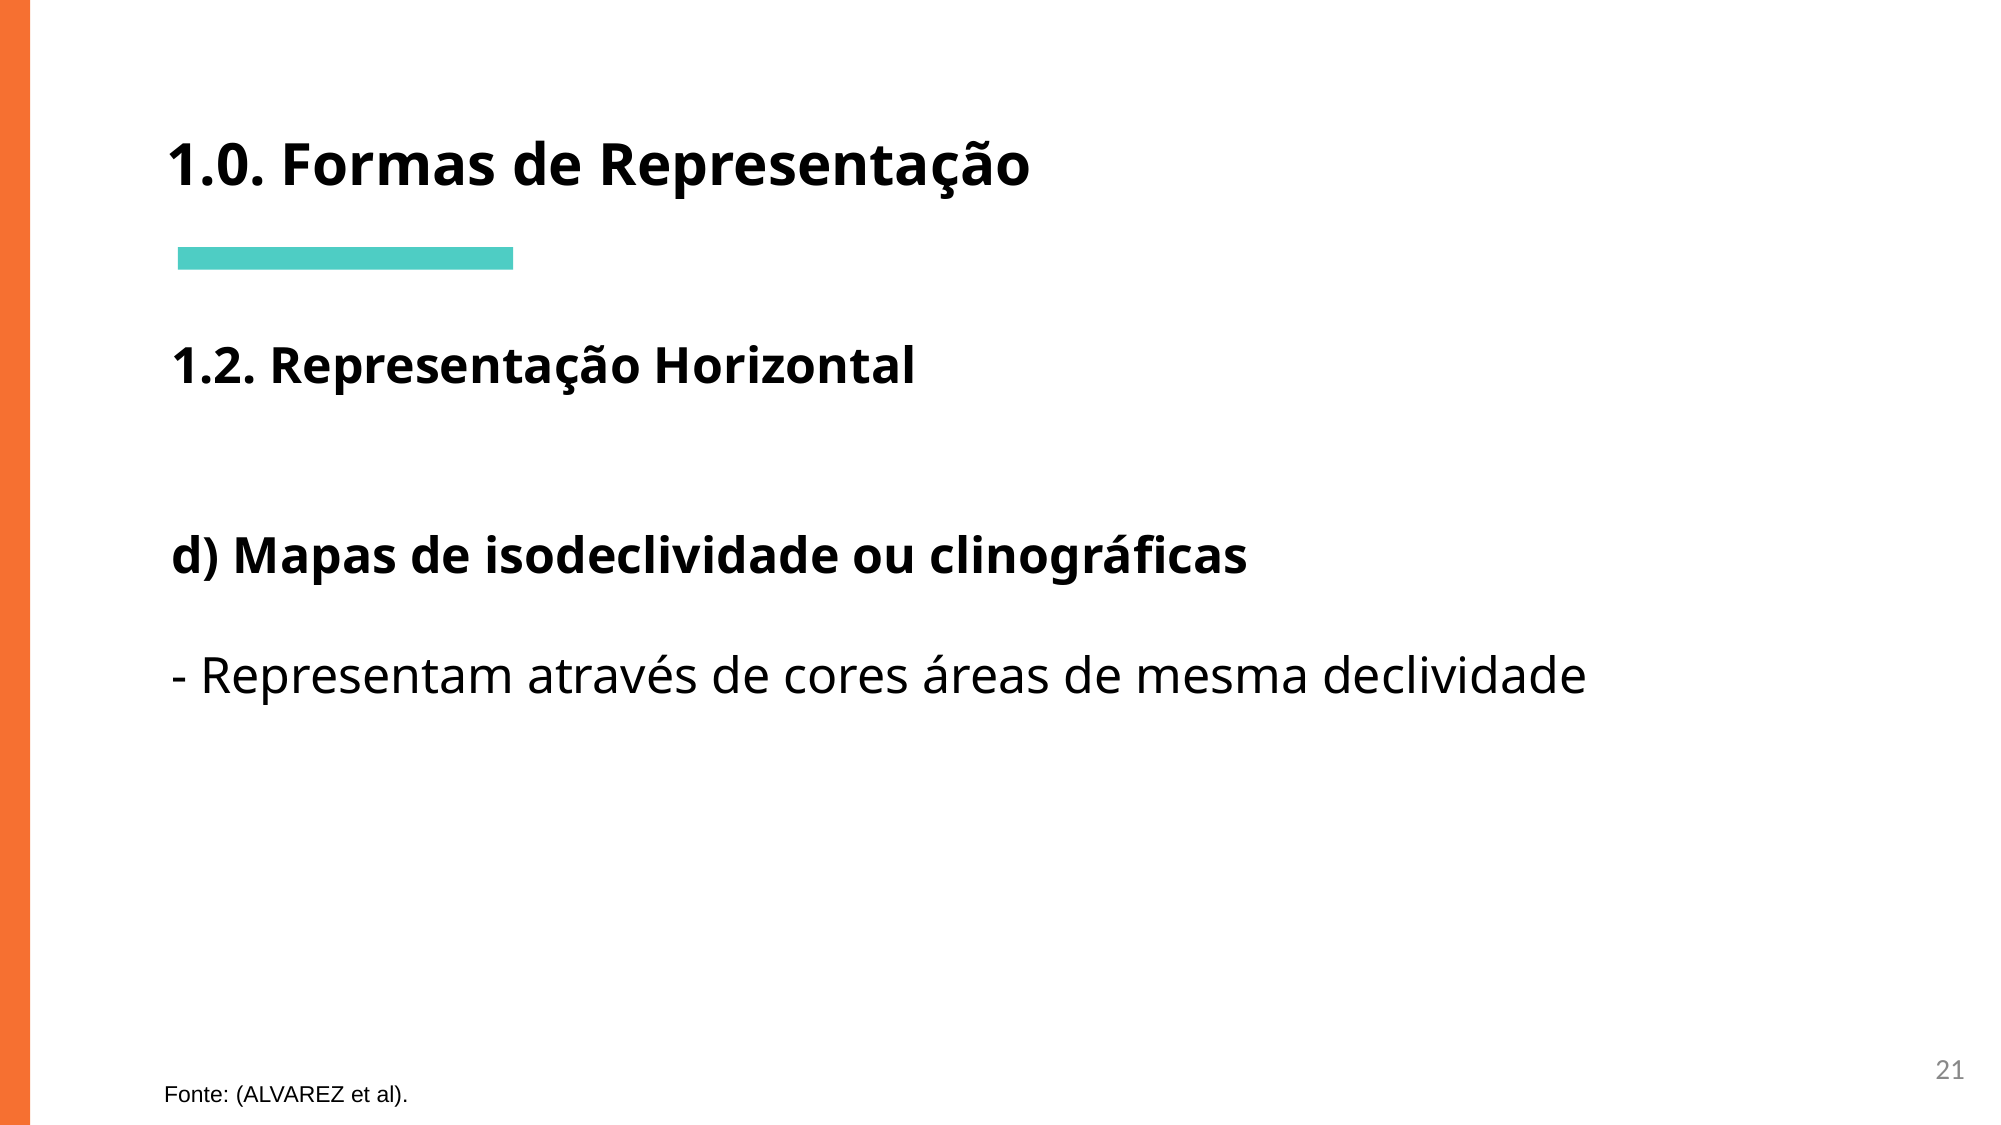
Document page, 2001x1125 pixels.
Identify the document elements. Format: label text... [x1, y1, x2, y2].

title 1.0. Formas de Representação [151, 104, 1849, 212]
text_box Fonte: (ALVAREZ et al). [149, 1072, 713, 1125]
slide_number 21 [1920, 1042, 2000, 1103]
text_box 1.2. Representação Horizontal d) Mapas de isodeclividade ou clinográficas - Representam através de cores áreas de mesma declividade [156, 326, 1870, 1103]
